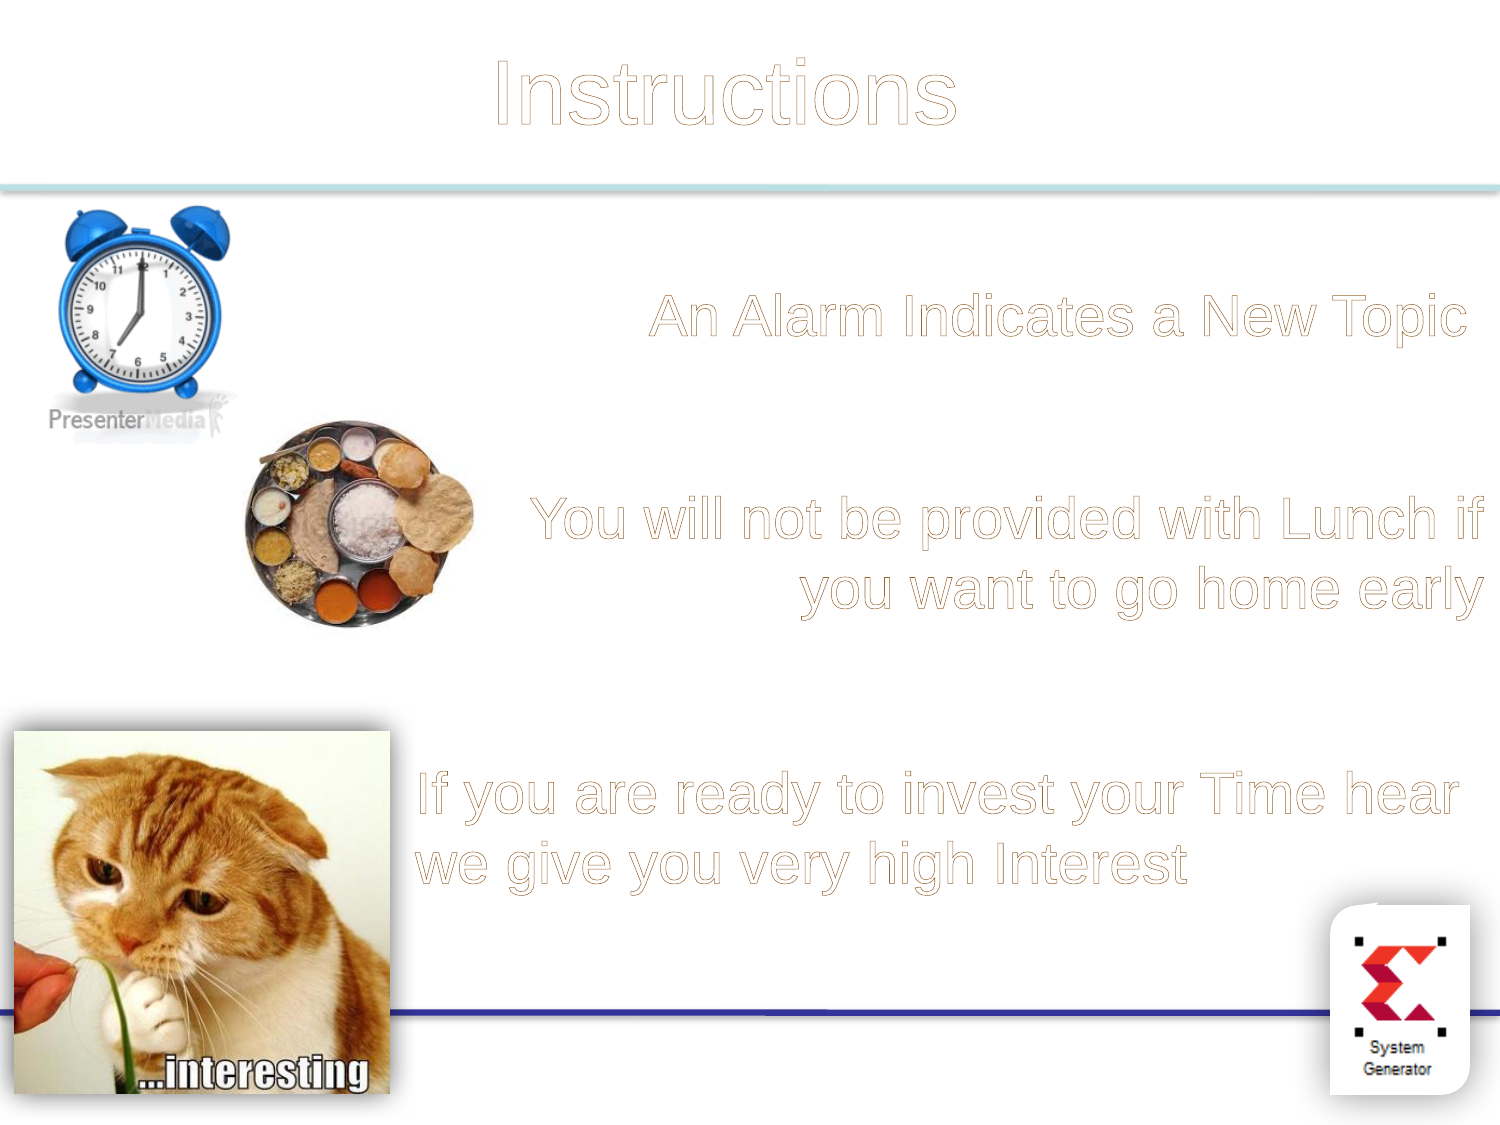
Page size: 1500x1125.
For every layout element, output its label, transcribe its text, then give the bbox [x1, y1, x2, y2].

text_box An Alarm Indicates a New Topic [337, 224, 1500, 400]
text_box You will not be provided with Lunch if you want to go home early [488, 462, 1500, 638]
picture [14, 730, 390, 1094]
table_header B_4 [399, 737, 406, 913]
picture [1337, 912, 1463, 1088]
title Instructions [99, 0, 1351, 176]
picture [0, 188, 485, 638]
text_box If you are ready to invest your Time hear we give you very high Interest [409, 737, 1500, 913]
